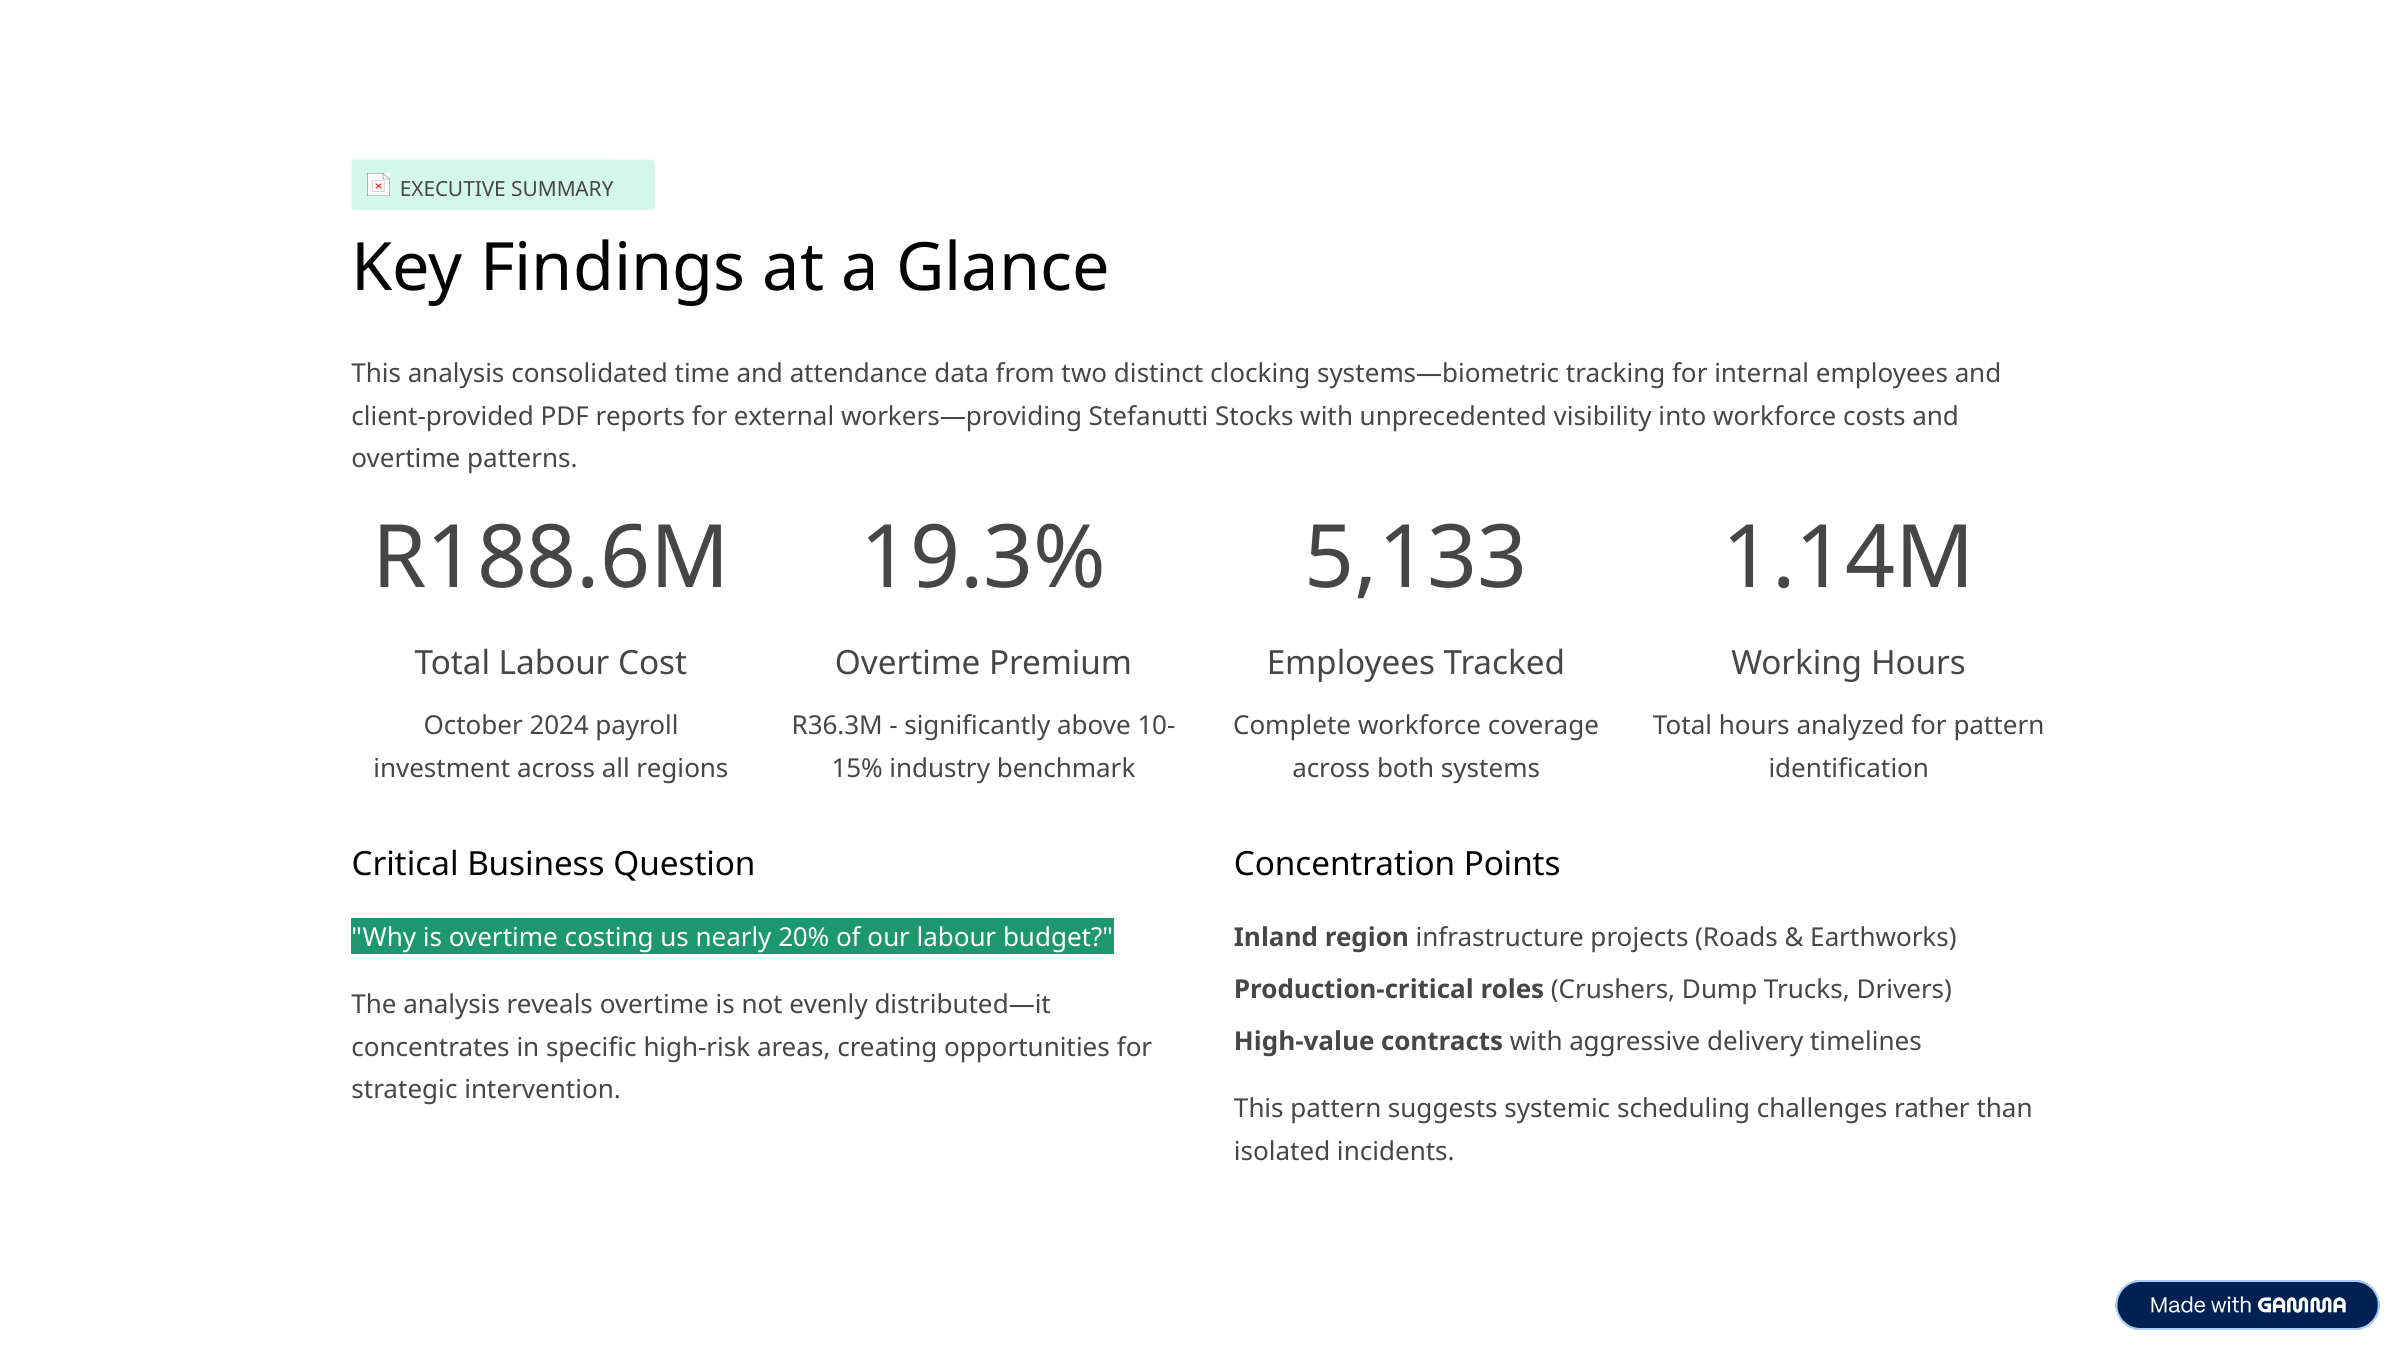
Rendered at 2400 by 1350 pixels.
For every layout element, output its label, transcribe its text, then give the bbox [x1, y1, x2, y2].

text_box High-value contracts with aggressive delivery timelines [1233, 1013, 2050, 1057]
text_box 19.3% [784, 517, 1184, 606]
text_box Key Findings at a Glance [351, 220, 1138, 305]
text_box Total Labour Cost [383, 639, 719, 681]
picture [367, 173, 390, 196]
text_box 5,133 [1216, 517, 1616, 606]
text_box Concentration Points [1233, 839, 1578, 882]
text_box R36.3M - significantly above 10-15% industry benchmark [784, 697, 1184, 783]
text_box EXECUTIVE SUMMARY [399, 167, 639, 202]
text_box "Why is overtime costing us nearly 20% of our labour budget?" [351, 908, 1168, 952]
text_box Production-critical roles (Crushers, Dump Trucks, Drivers) [1233, 961, 2050, 1004]
picture [2106, 1271, 2389, 1339]
text_box Total hours analyzed for pattern identification [1649, 697, 2049, 783]
text_box Employees Tracked [1248, 639, 1584, 681]
text_box [351, 159, 655, 210]
text_box Inland region infrastructure projects (Roads & Earthworks) [1233, 908, 2050, 952]
text_box R188.6M [351, 517, 751, 606]
text_box Working Hours [1681, 639, 2017, 681]
text_box Critical Business Question [351, 839, 775, 882]
text_box The analysis reveals overtime is not evenly distributed—it concentrates in specific high-risk areas, creating opportunities for strategic intervention. [351, 975, 1168, 1105]
text_box October 2024 payroll investment across all regions [351, 697, 751, 783]
text_box Complete workforce coverage across both systems [1216, 697, 1616, 783]
text_box This analysis consolidated time and attendance data from two distinct clocking systems—biometric tracking for internal employees and client-provided PDF reports for external workers—providing Stefanutti Stocks with unprecedented visibility into workforce costs and overtime patterns. [351, 344, 2049, 474]
text_box Overtime Premium [816, 639, 1152, 681]
text_box 1.14M [1649, 517, 2049, 606]
text_box This pattern suggests systemic scheduling challenges rather than isolated incidents. [1233, 1080, 2050, 1167]
